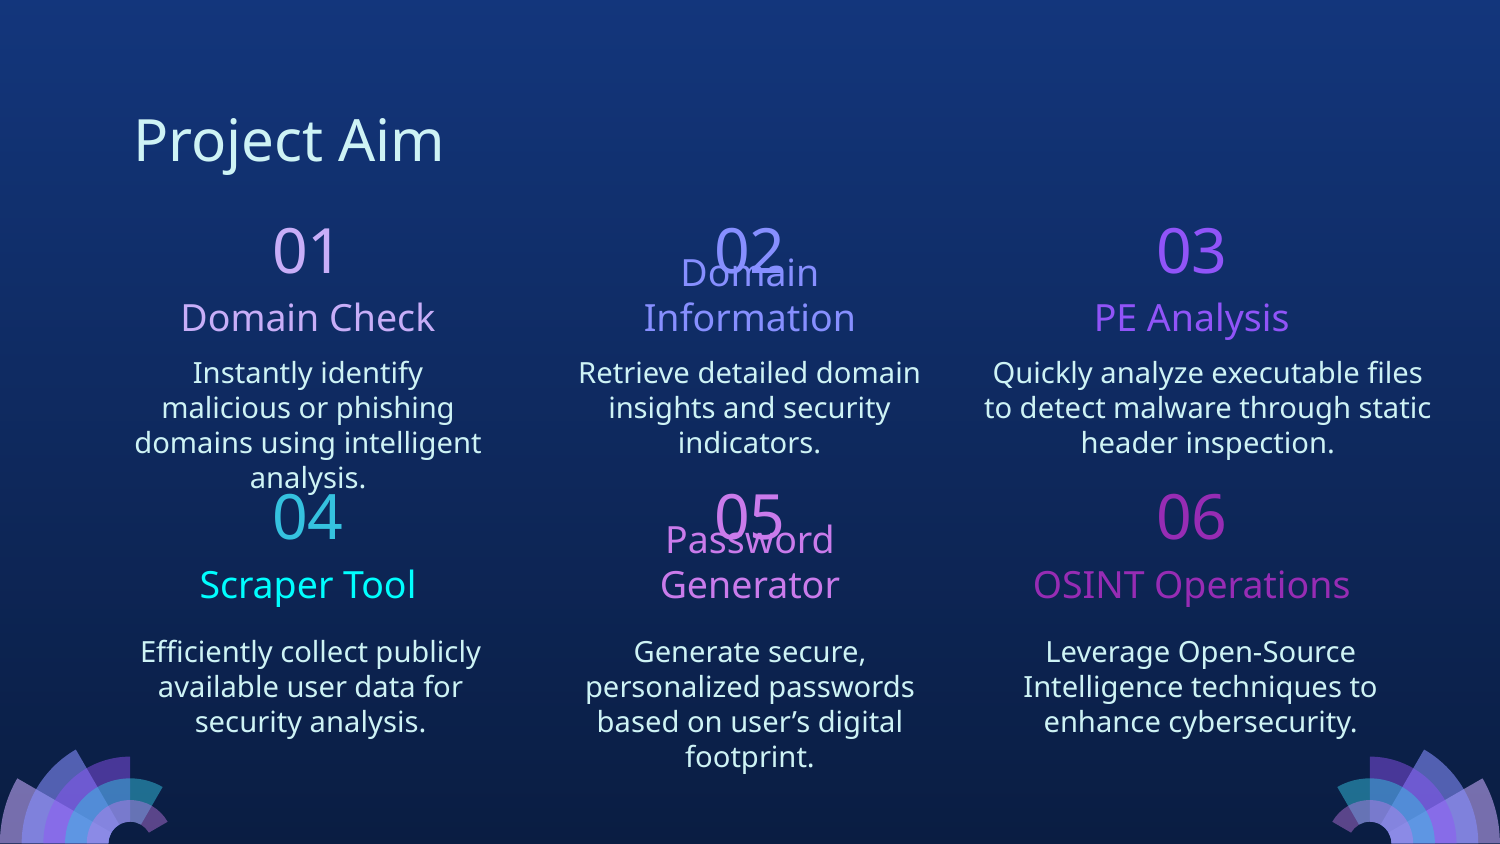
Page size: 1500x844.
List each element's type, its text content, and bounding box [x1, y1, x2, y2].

subtitle Instantly identify malicious or phishing domains using intelligent analysis. [118, 339, 499, 443]
subtitle Retrieve detailed domain insights and security indicators. [532, 339, 966, 443]
subtitle PE Analysis [1001, 290, 1382, 339]
subtitle Domain Check [118, 290, 499, 339]
title 04 [218, 482, 399, 547]
subtitle Leverage Open-Source Intelligence techniques to enhance cybersecurity. [966, 618, 1436, 722]
subtitle Password Generator [559, 557, 941, 621]
title 02 [659, 216, 841, 281]
title 06 [1101, 482, 1282, 547]
subtitle Generate secure, personalized passwords based on user’s digital footprint. [560, 618, 941, 722]
title Project Aim [118, 88, 1382, 183]
subtitle Domain Information [559, 290, 940, 339]
subtitle OSINT Operations [1001, 557, 1382, 618]
title 03 [1101, 216, 1282, 281]
title 05 [659, 482, 841, 547]
title 01 [218, 216, 399, 281]
subtitle Quickly analyze executable files to detect malware through static header inspection. [966, 339, 1450, 465]
subtitle Scraper Tool [118, 557, 499, 618]
subtitle Efficiently collect publicly available user data for security analysis. [88, 618, 533, 722]
